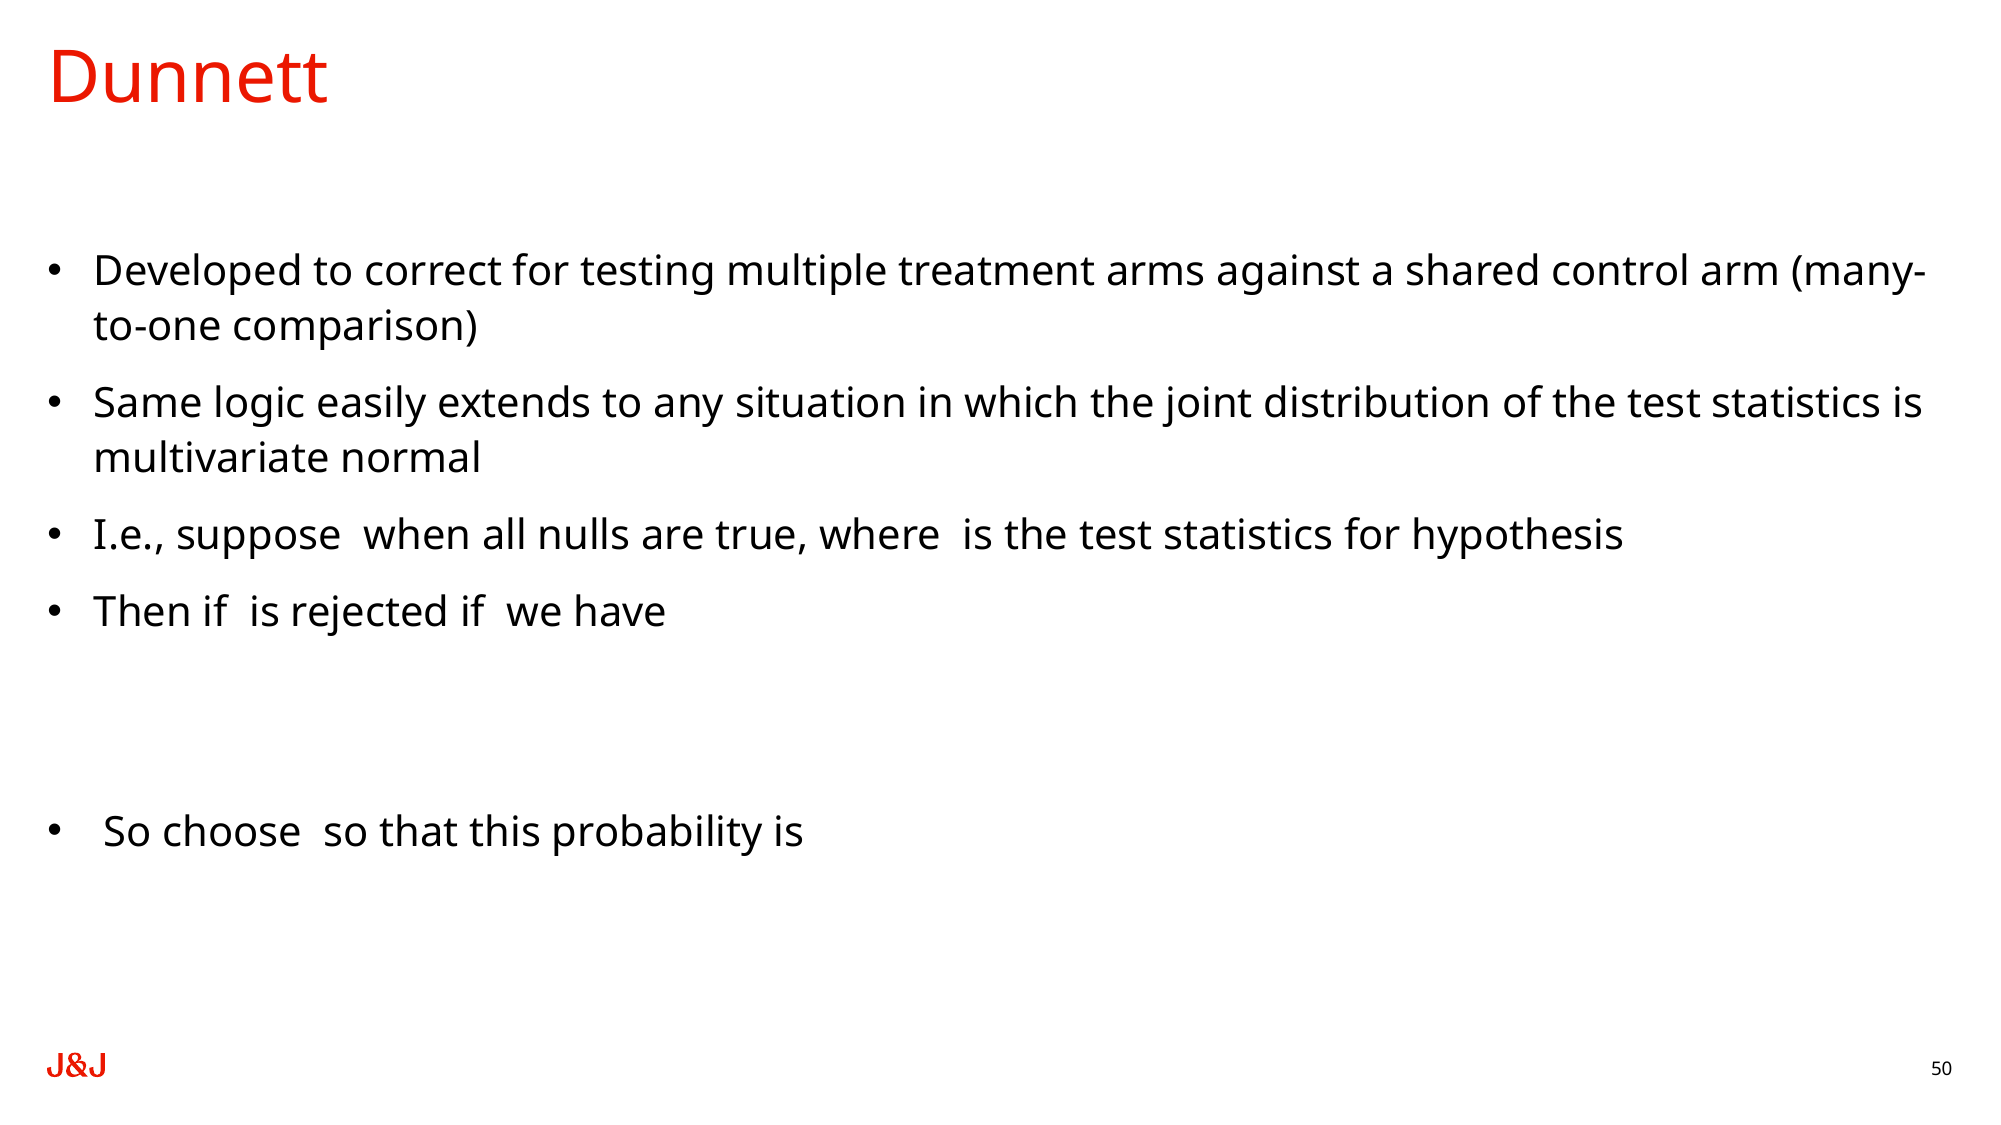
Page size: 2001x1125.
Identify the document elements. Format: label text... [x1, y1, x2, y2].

title Dunnett [47, 43, 1952, 120]
slide_number 50 [1899, 1055, 1953, 1081]
